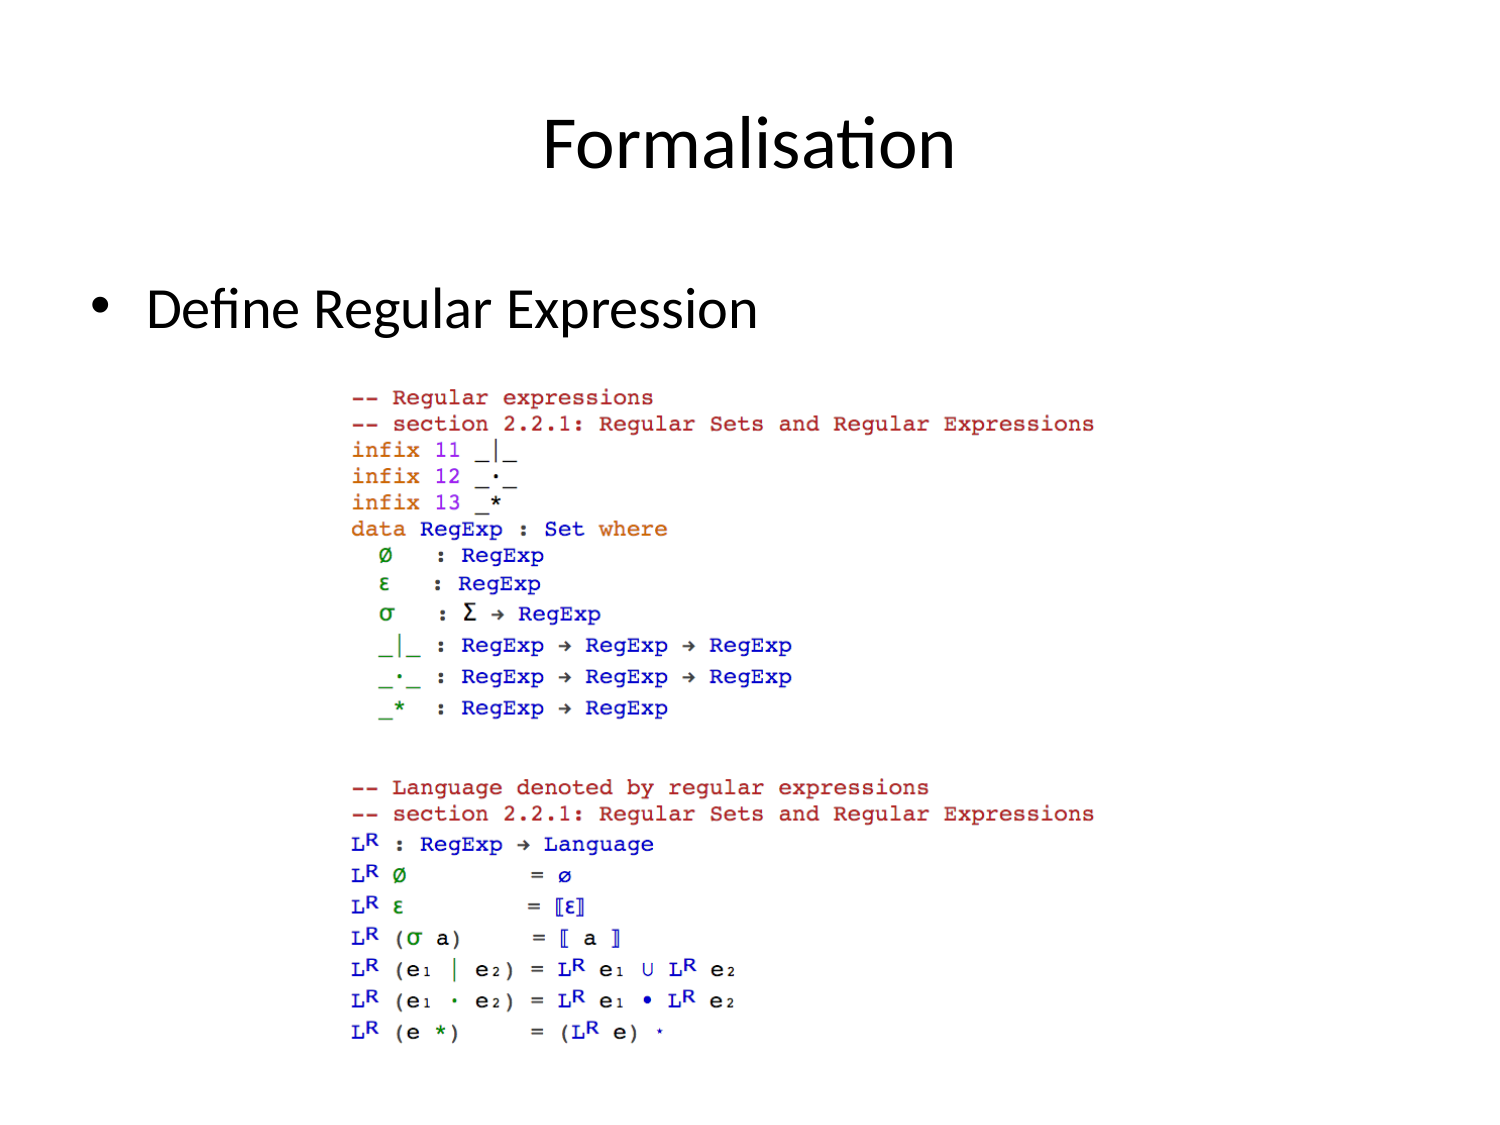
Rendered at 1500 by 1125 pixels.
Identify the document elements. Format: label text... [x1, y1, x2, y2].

list Define Regular Expression [75, 262, 1425, 1005]
title Formalisation [75, 45, 1425, 233]
picture [341, 384, 1103, 1052]
